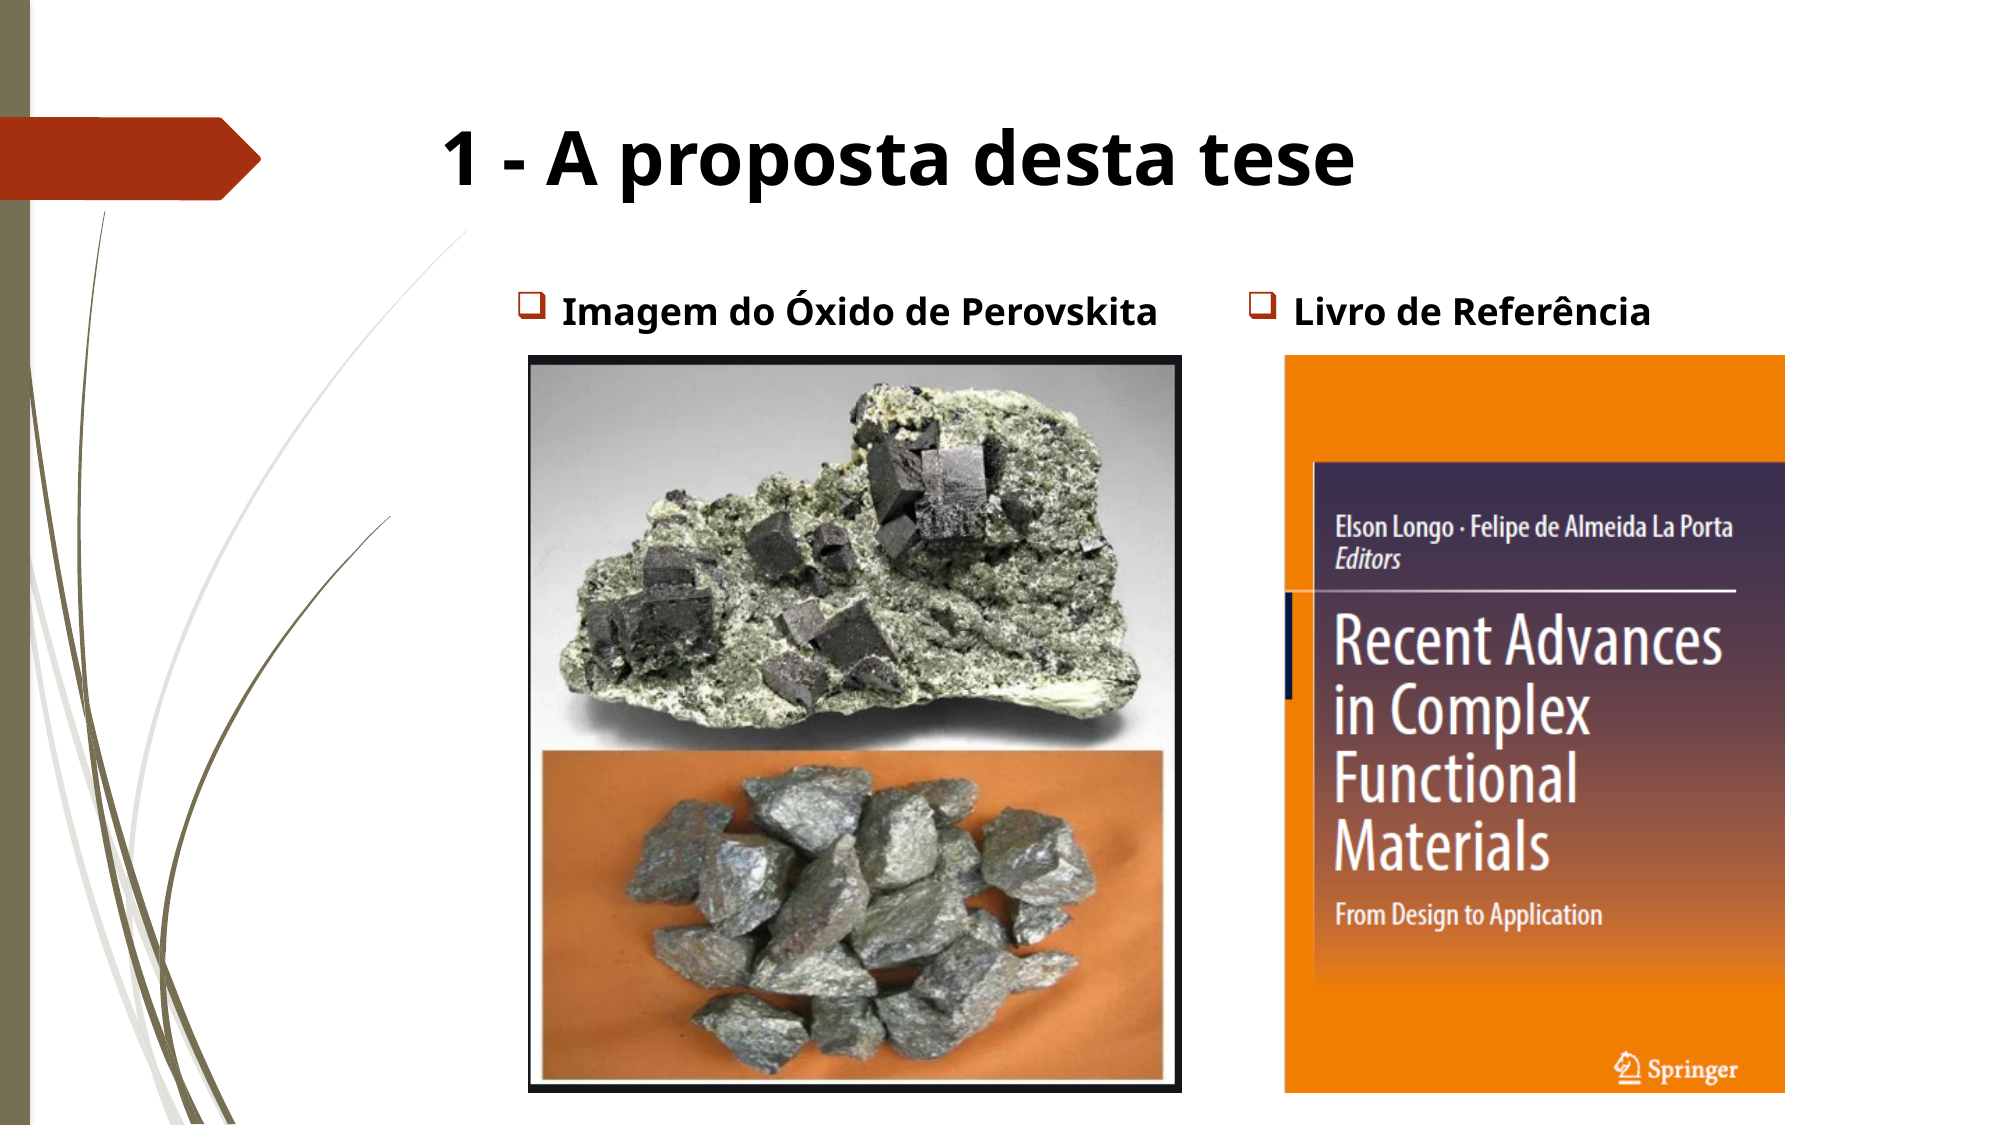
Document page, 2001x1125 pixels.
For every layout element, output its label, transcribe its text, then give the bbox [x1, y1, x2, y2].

text_box Livro de Referência [1156, 280, 2000, 901]
picture [528, 355, 1182, 1094]
picture [1284, 355, 1786, 1094]
list Imagem do Óxido de Perovskita [425, 280, 1156, 901]
title 1 - A proposta desta tese [425, 102, 1888, 280]
